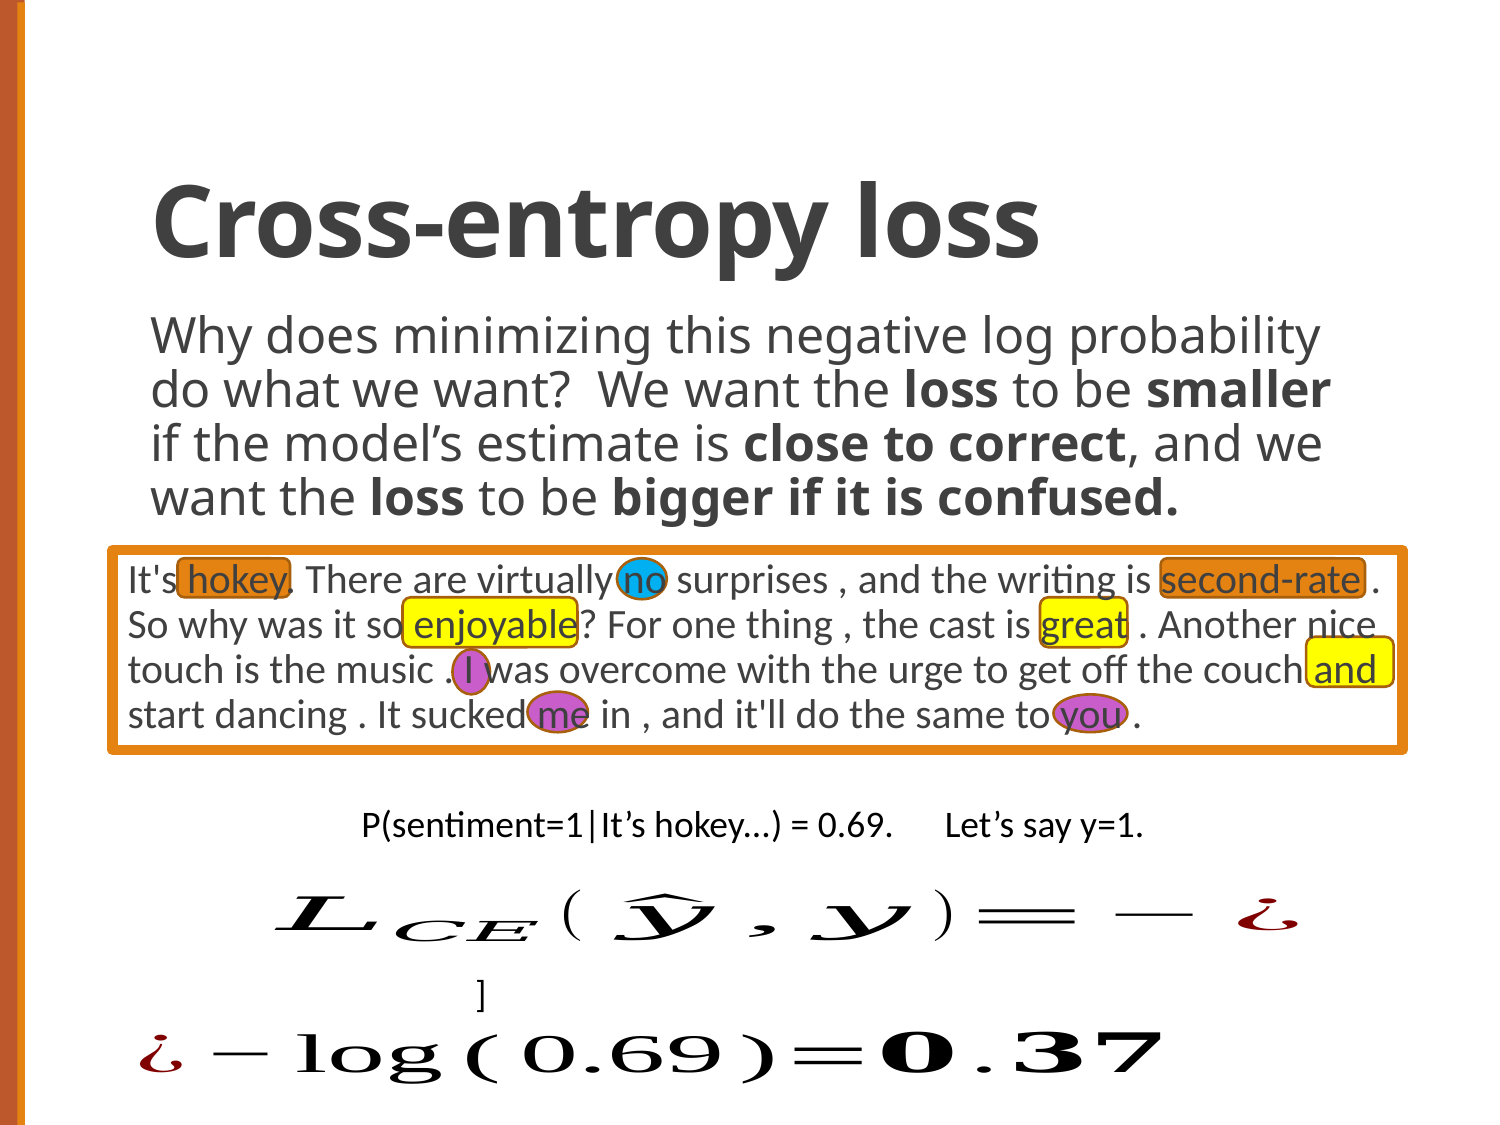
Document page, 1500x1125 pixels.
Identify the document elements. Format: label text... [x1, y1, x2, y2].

text_box P(sentiment=1|It’s hokey...) = 0.69. Let’s say y=1. [346, 792, 1161, 853]
title Cross-entropy loss [135, 47, 1373, 285]
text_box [111, 549, 1403, 751]
list Why does minimizing this negative log probability do what we want? We want the loss to be smaller if the model’s estimate is close to correct, and we want the loss to be bigger if it is confused. [135, 758, 1373, 963]
list Why does minimizing this negative log probability do what we want? We want the loss to be smaller if the model’s estimate is close to correct, and we want the loss to be bigger if it is confused. [135, 302, 1373, 545]
